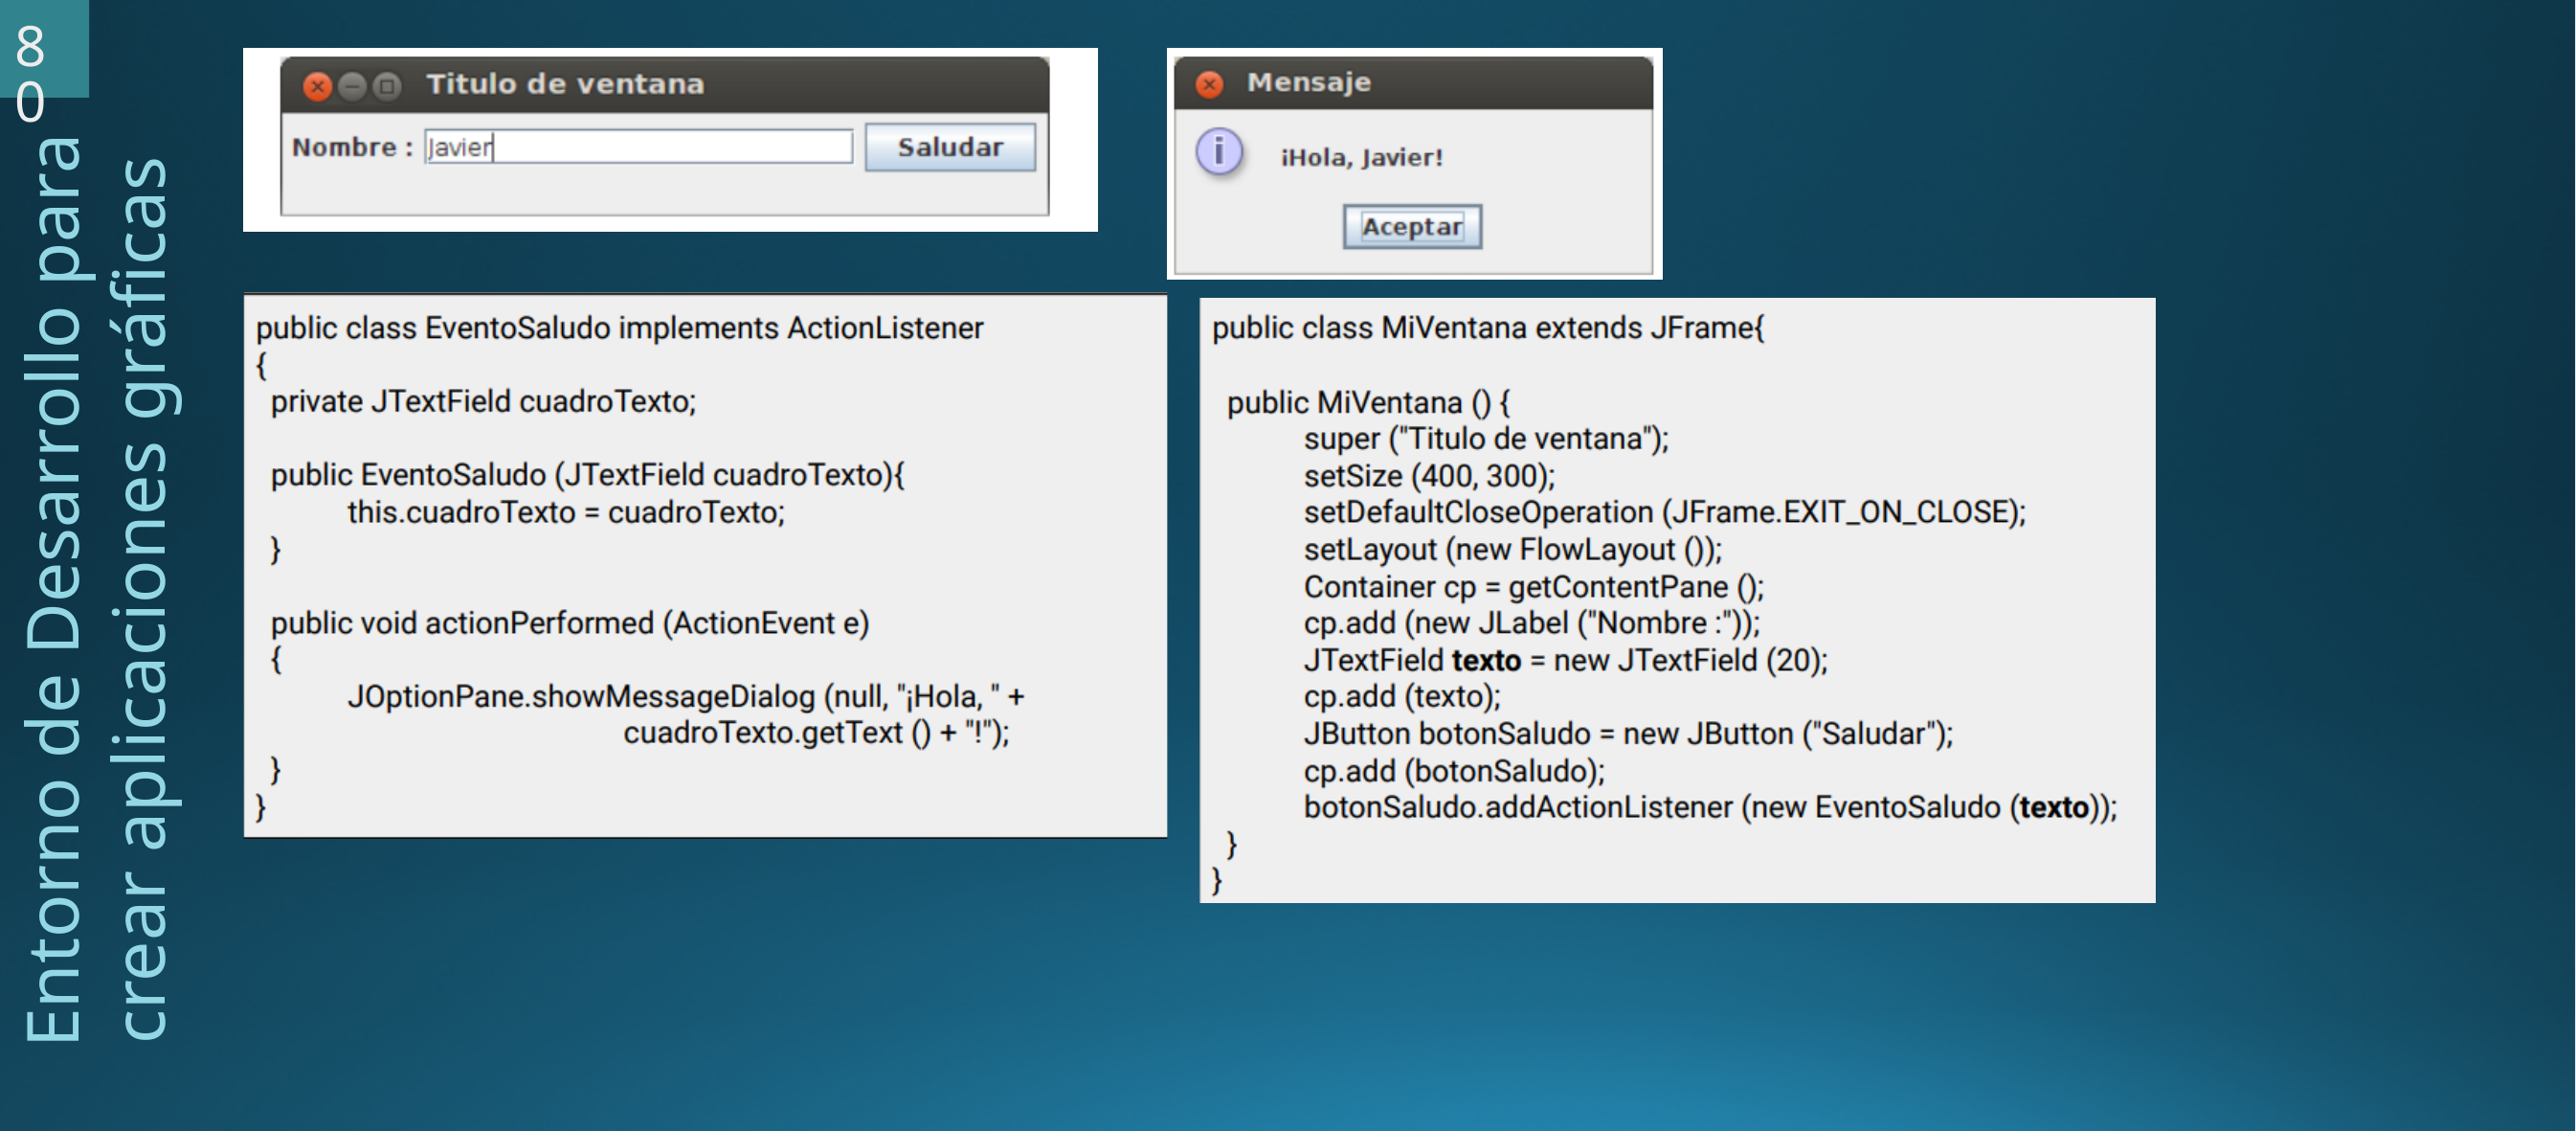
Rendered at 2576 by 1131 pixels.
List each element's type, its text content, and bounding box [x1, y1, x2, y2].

text_box Entorno de Desarrollo para crear aplicaciones gráficas [0, 97, 124, 1103]
picture [0, 0, 2576, 1131]
slide_number 80 [0, 0, 90, 97]
